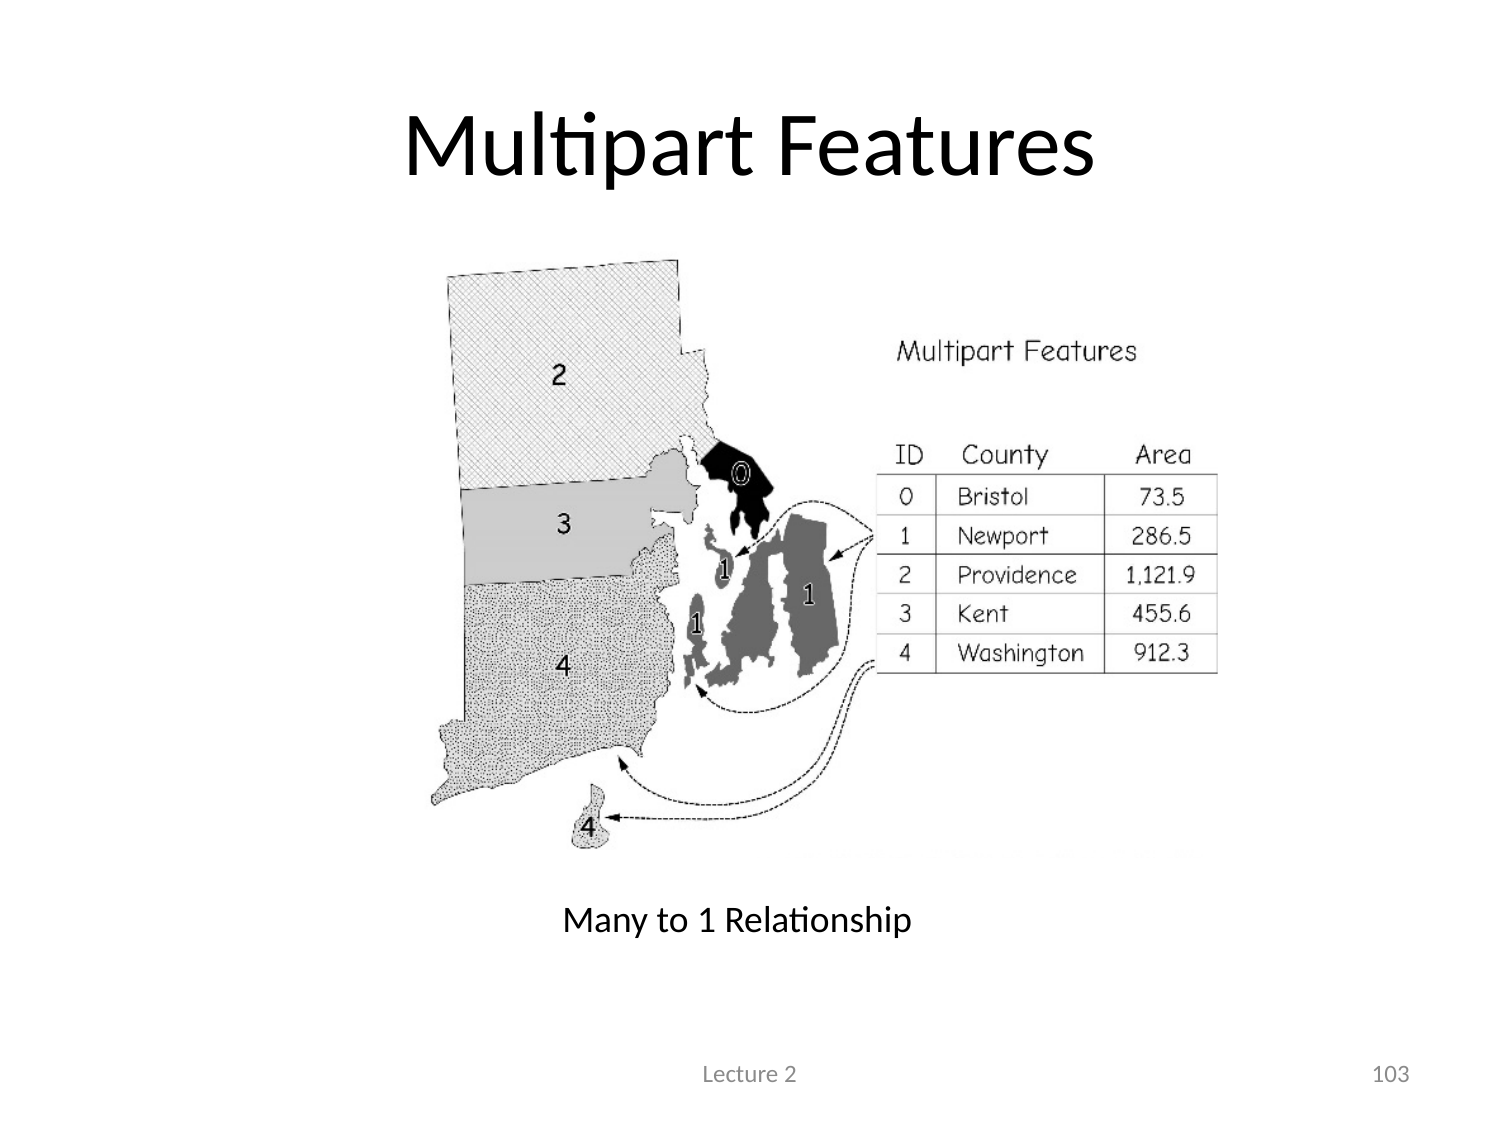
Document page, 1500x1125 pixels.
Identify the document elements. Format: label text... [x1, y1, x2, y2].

title Multipart Features [75, 45, 1425, 233]
text_box Many to 1 Relationship [337, 887, 1138, 948]
picture [212, 232, 1218, 858]
slide_number 103 [1074, 1042, 1425, 1103]
footer Lecture 2 [512, 1042, 988, 1103]
